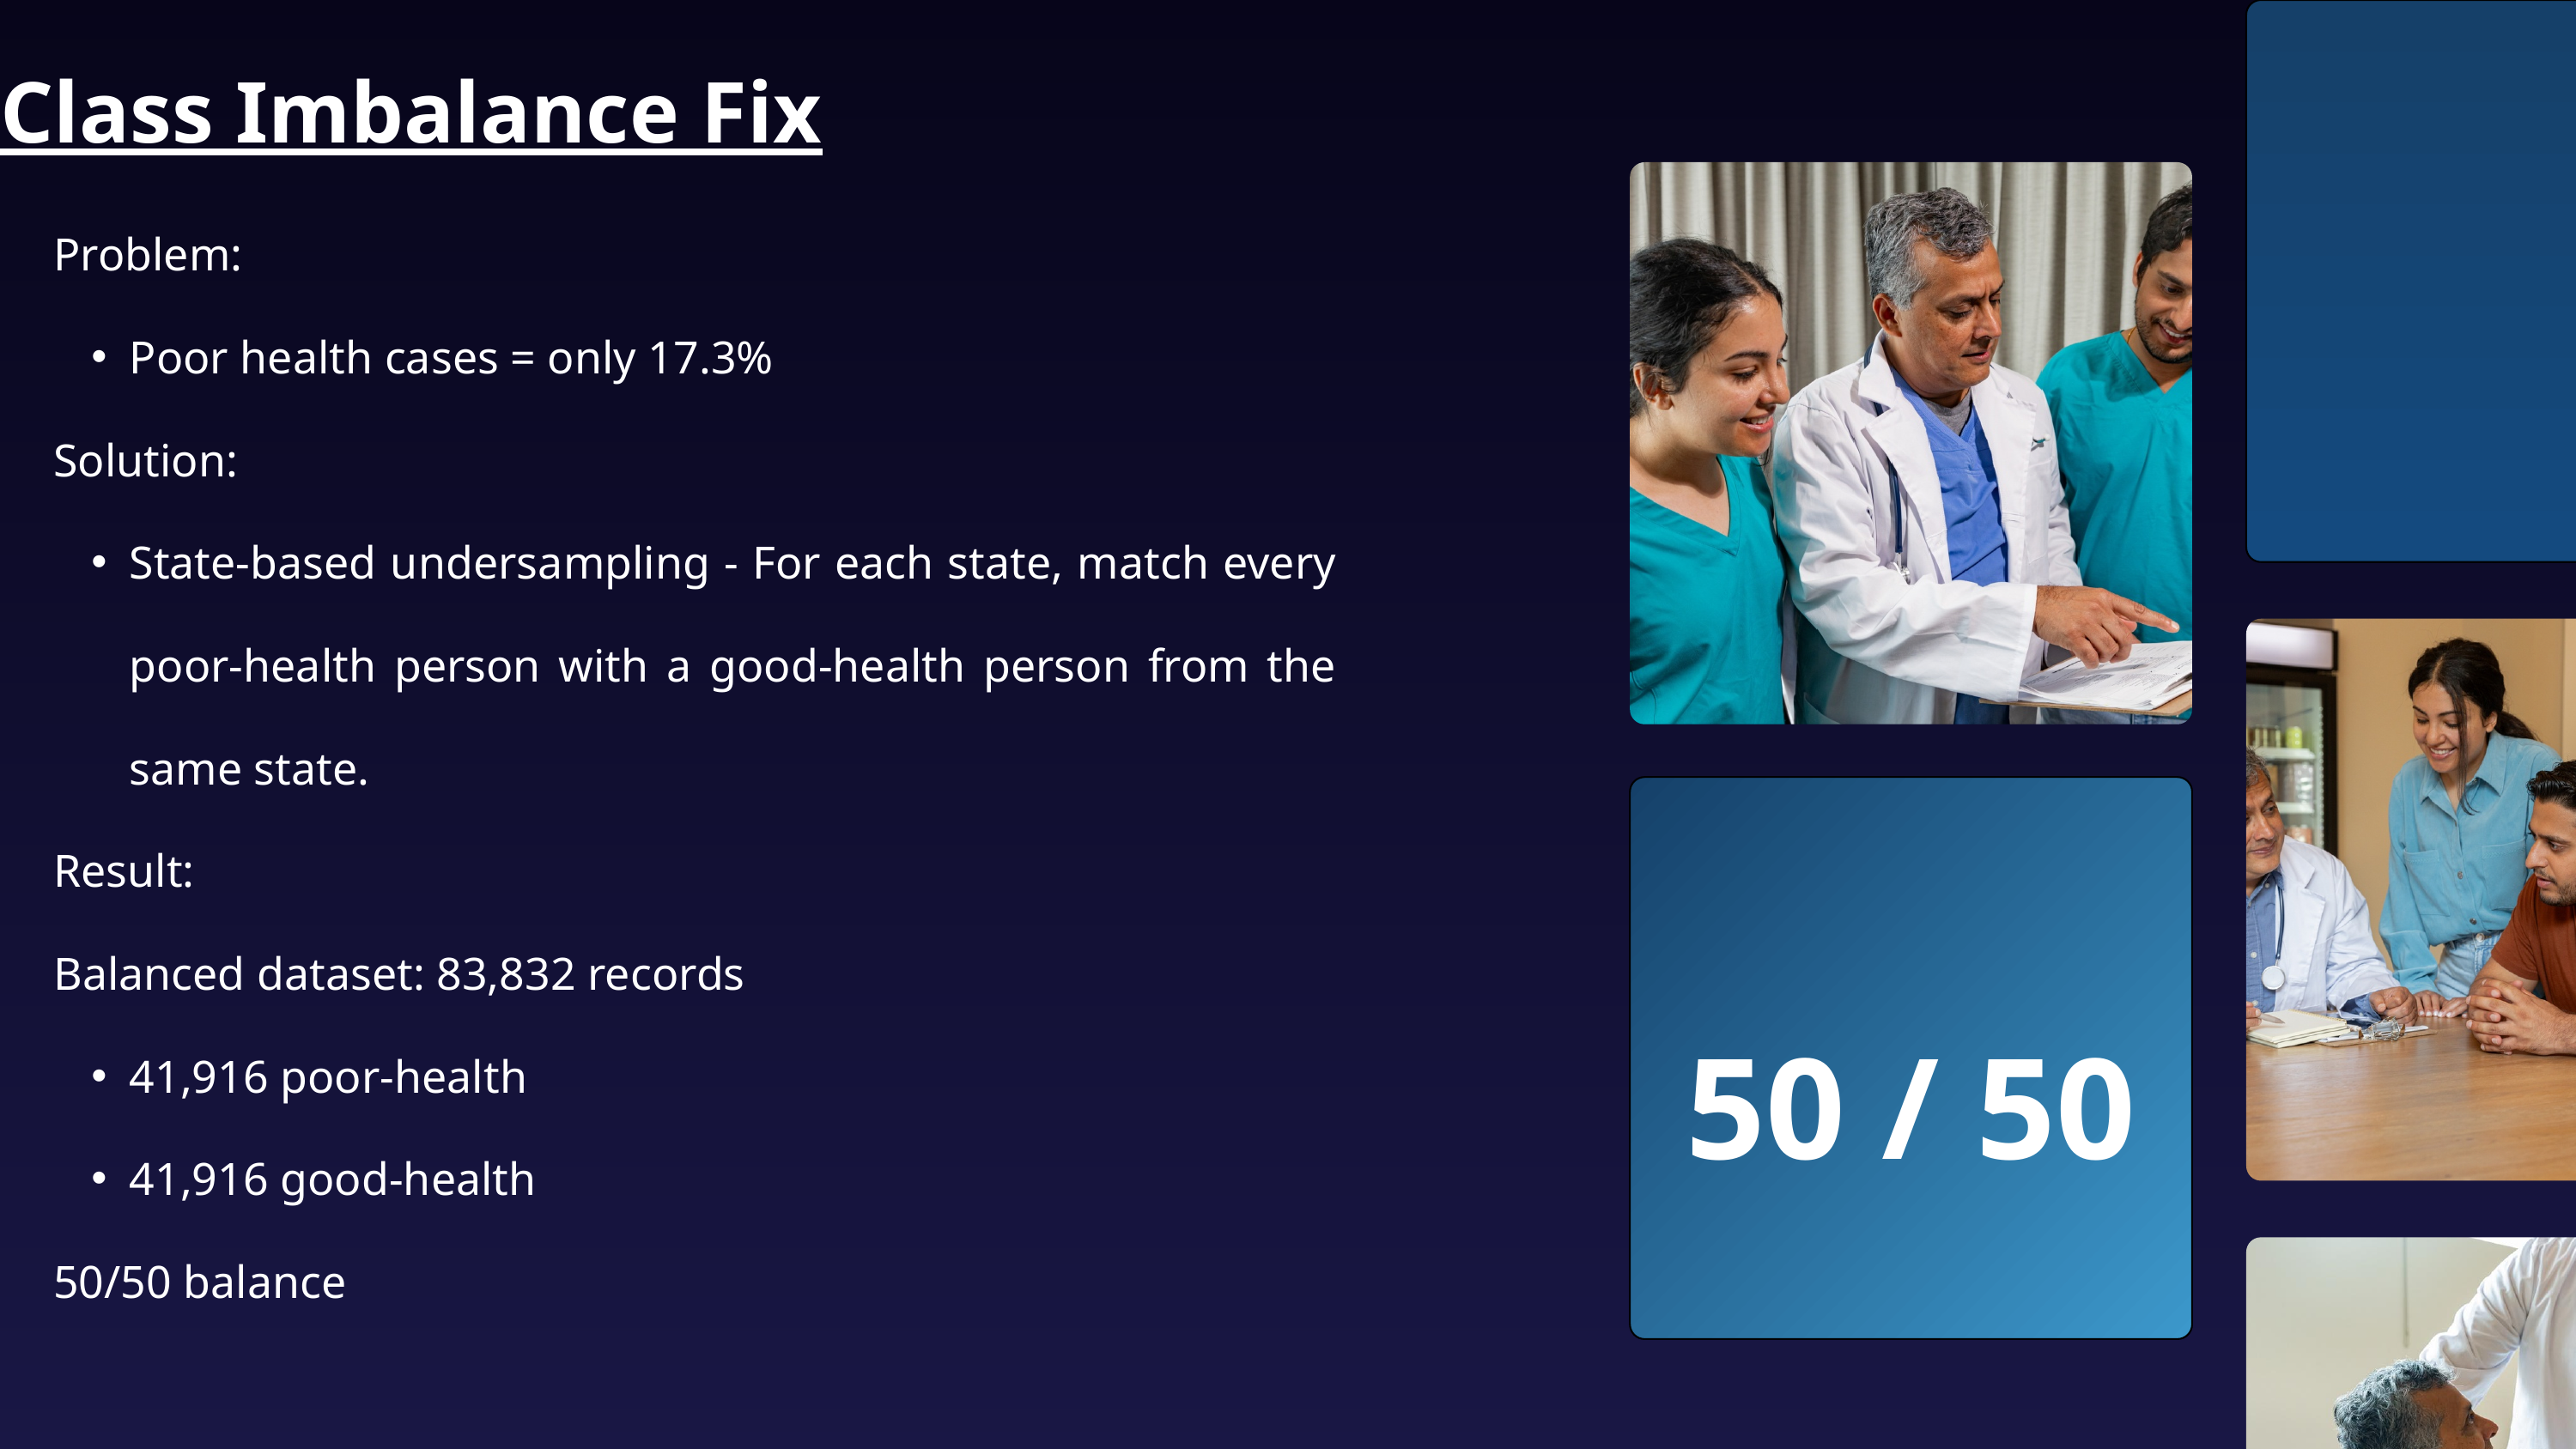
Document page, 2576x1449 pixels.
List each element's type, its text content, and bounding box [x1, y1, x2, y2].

text_box Problem: Poor health cases = only 17.3% Solution: State-based undersampling - For each state, match every poor-health person with a good-health person from the same state. Result: Balanced dataset: 83,832 records 41,916 poor-health 41,916 good-health 50/50 balance [53, 177, 1340, 1410]
text_box [1630, 777, 2192, 953]
text_box [1630, 1188, 2192, 1339]
text_box 50 / 50 [1630, 953, 2192, 1188]
text_box Class Imbalance Fix [0, 54, 1557, 160]
text_box [2245, 0, 2576, 562]
text_box [2245, 618, 2576, 1181]
text_box [2245, 1237, 2576, 1449]
text_box [1630, 161, 2192, 724]
